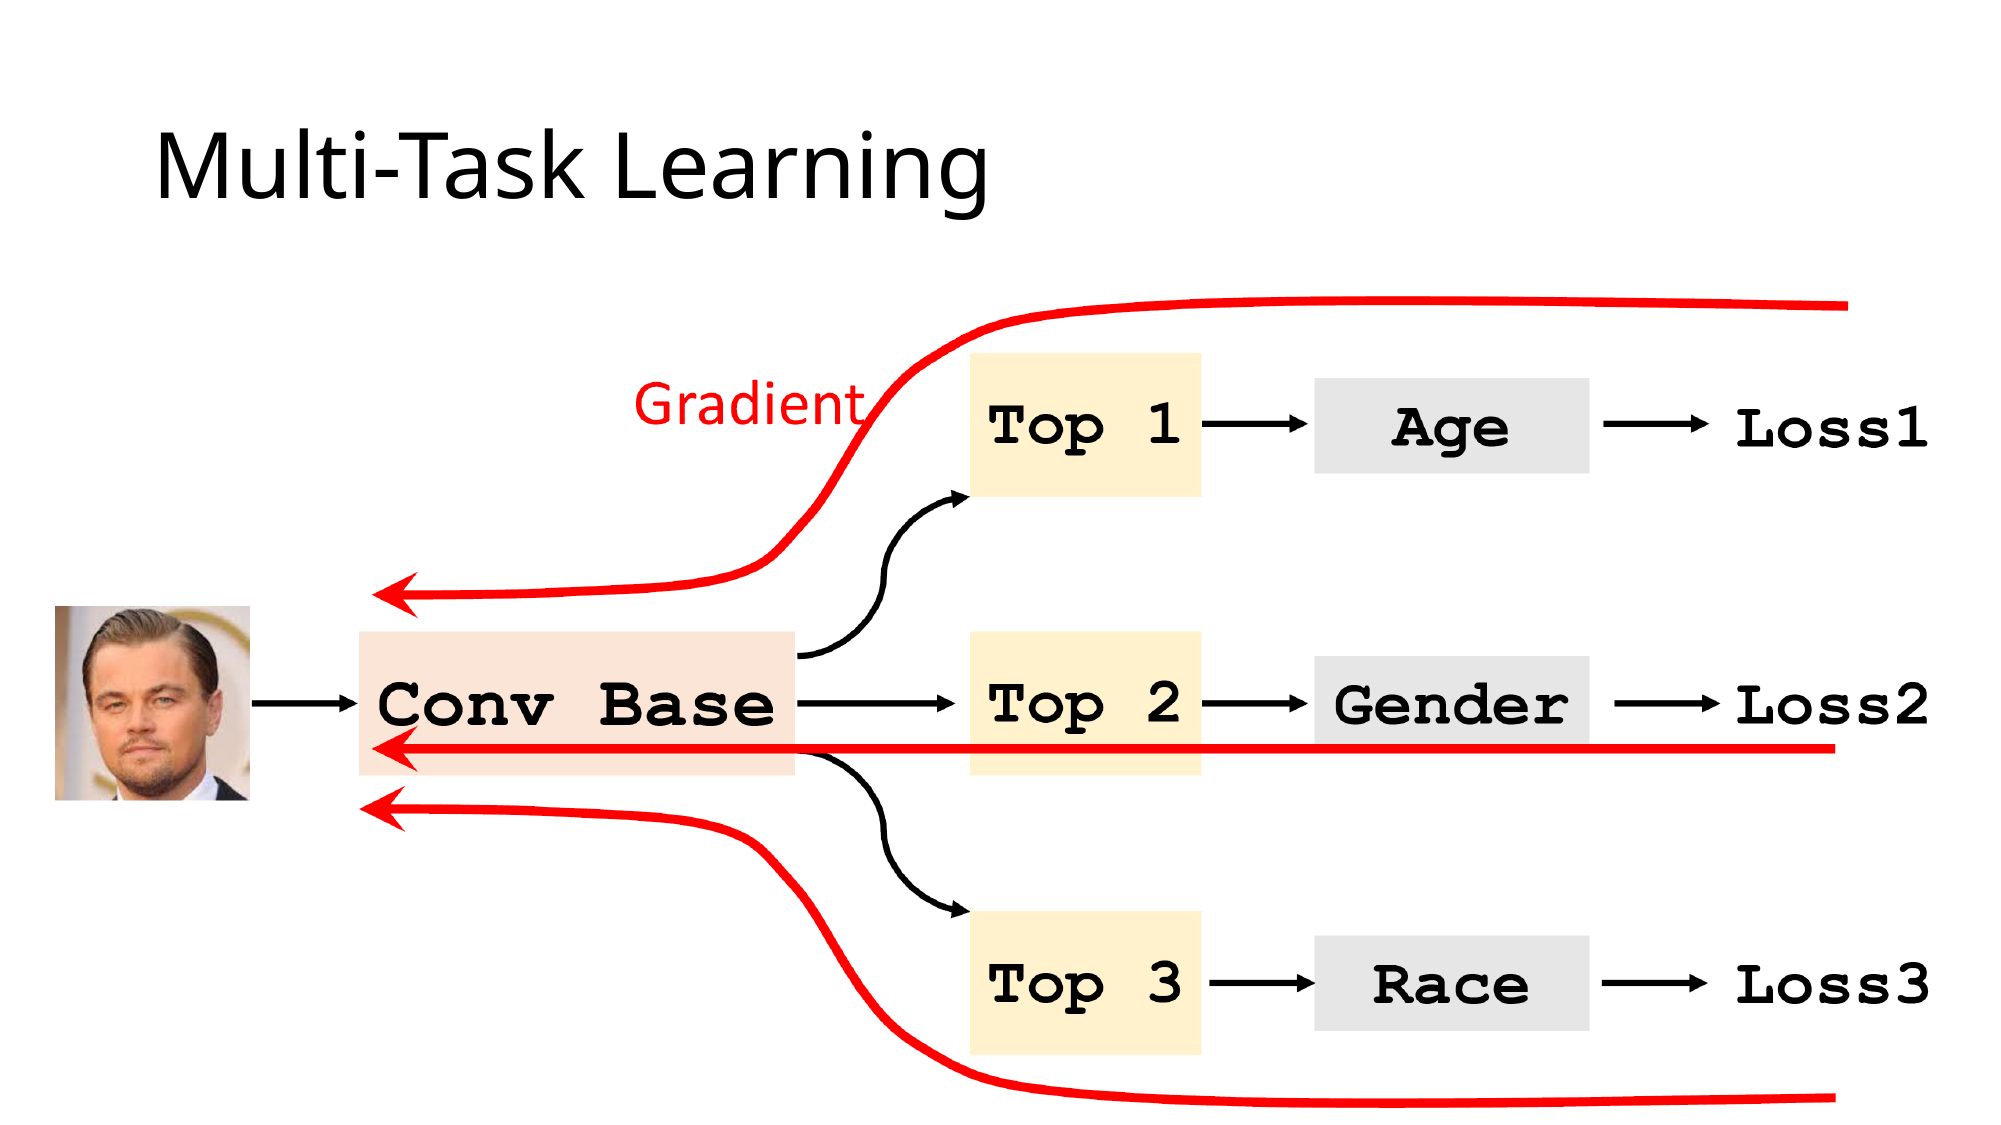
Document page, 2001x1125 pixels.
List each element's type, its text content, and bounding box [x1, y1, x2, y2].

picture [52, 281, 1979, 1125]
title Multi-Task Learning [137, 59, 1863, 278]
